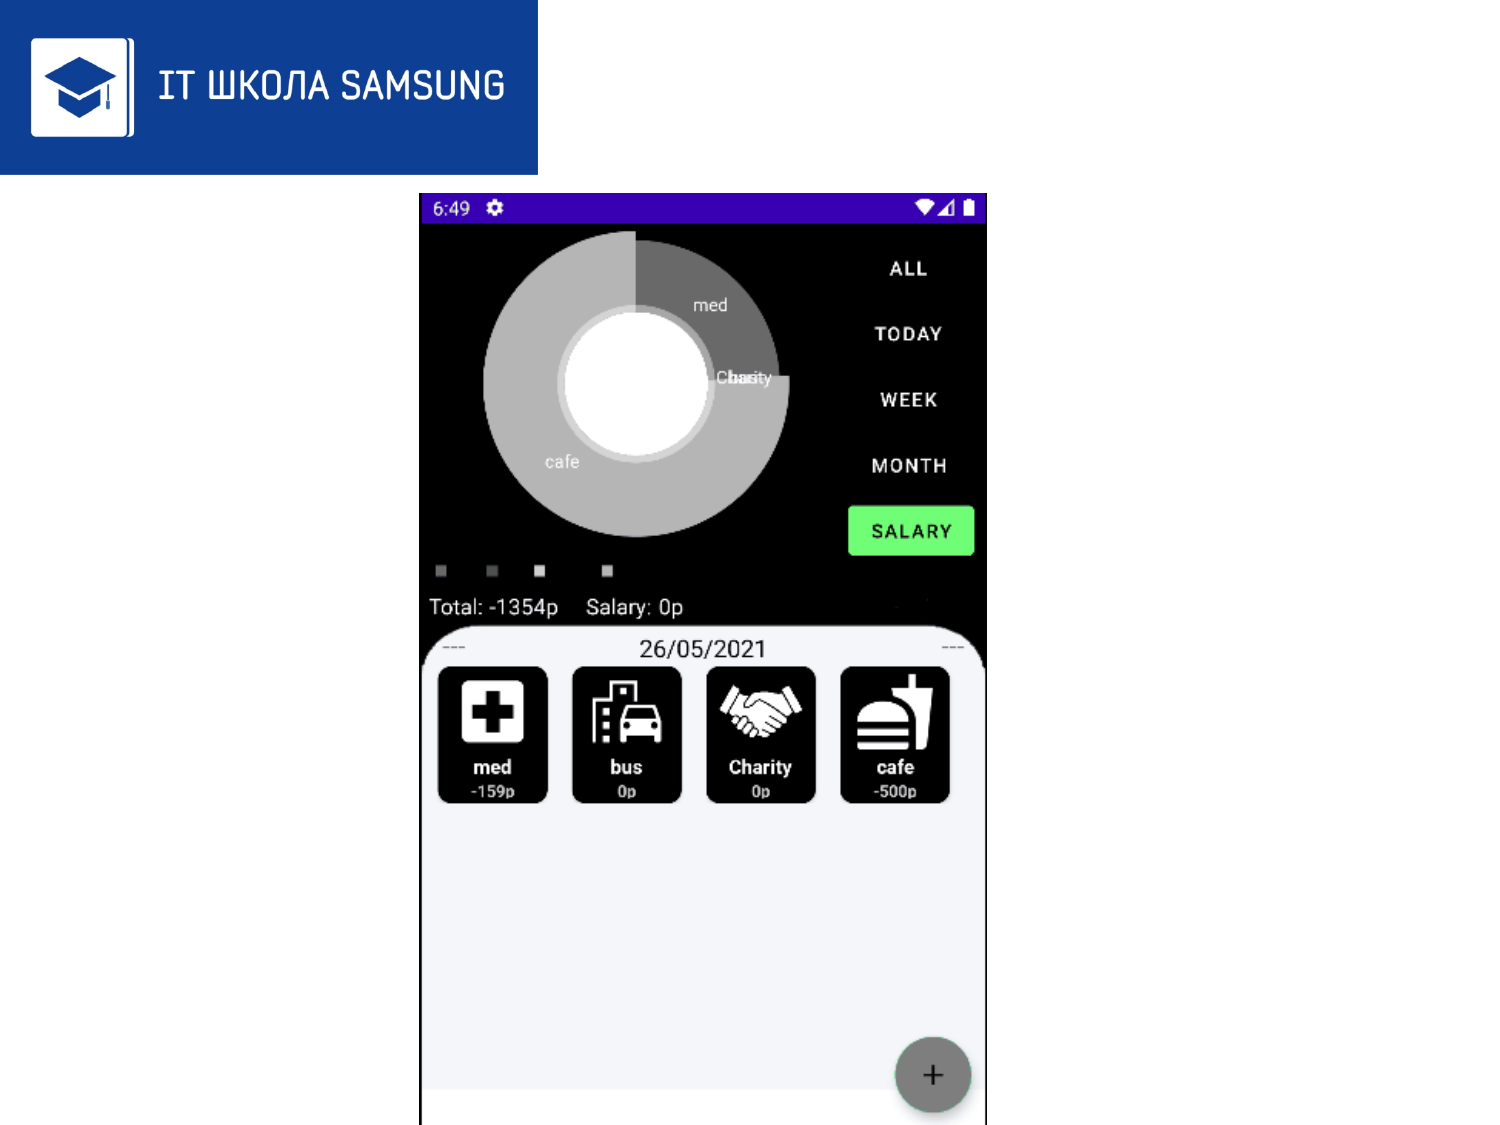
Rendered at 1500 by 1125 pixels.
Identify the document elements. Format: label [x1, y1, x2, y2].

picture [418, 193, 987, 1125]
picture [0, 0, 538, 176]
